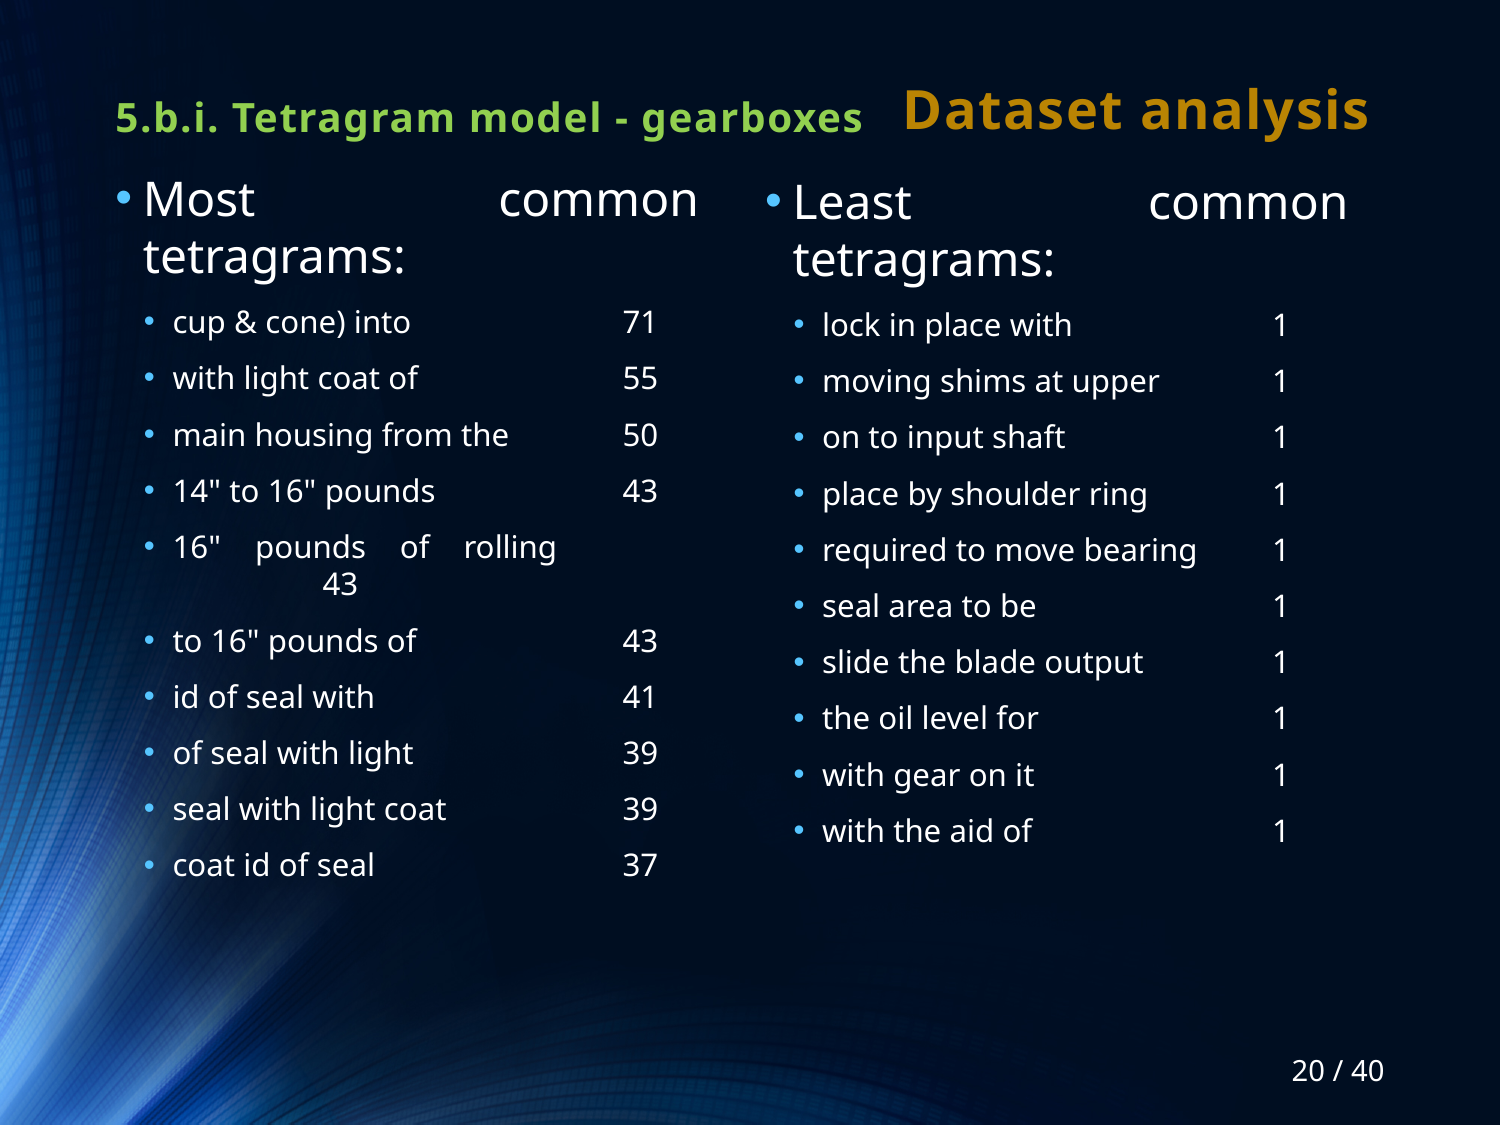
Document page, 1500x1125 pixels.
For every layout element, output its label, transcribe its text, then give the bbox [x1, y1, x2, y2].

picture [0, 0, 1500, 1125]
slide_number 20 / 40 [1247, 1050, 1400, 1096]
title 5.b.i. Tetragram model - gearboxes [100, 62, 785, 149]
list Most common tetragrams: cup & cone) into 71 with light coat of 55 main housing from the 50 14" to 16" pounds 43 16" pounds of rolling 43 to 16" pounds of 43 id of seal with 41 of seal with light 39 seal with light coat 39 coat id of seal 37 [100, 160, 715, 1012]
text_box Dataset analysis [785, 62, 1401, 149]
text_box Least common tetragrams: lock in place with 1 moving shims at upper 1 on to input shaft 1 place by shoulder ring 1 required to move bearing 1 seal area to be 1 slide the blade output 1 the oil level for 1 with gear on it 1 with the aid of 1 [750, 163, 1365, 1015]
